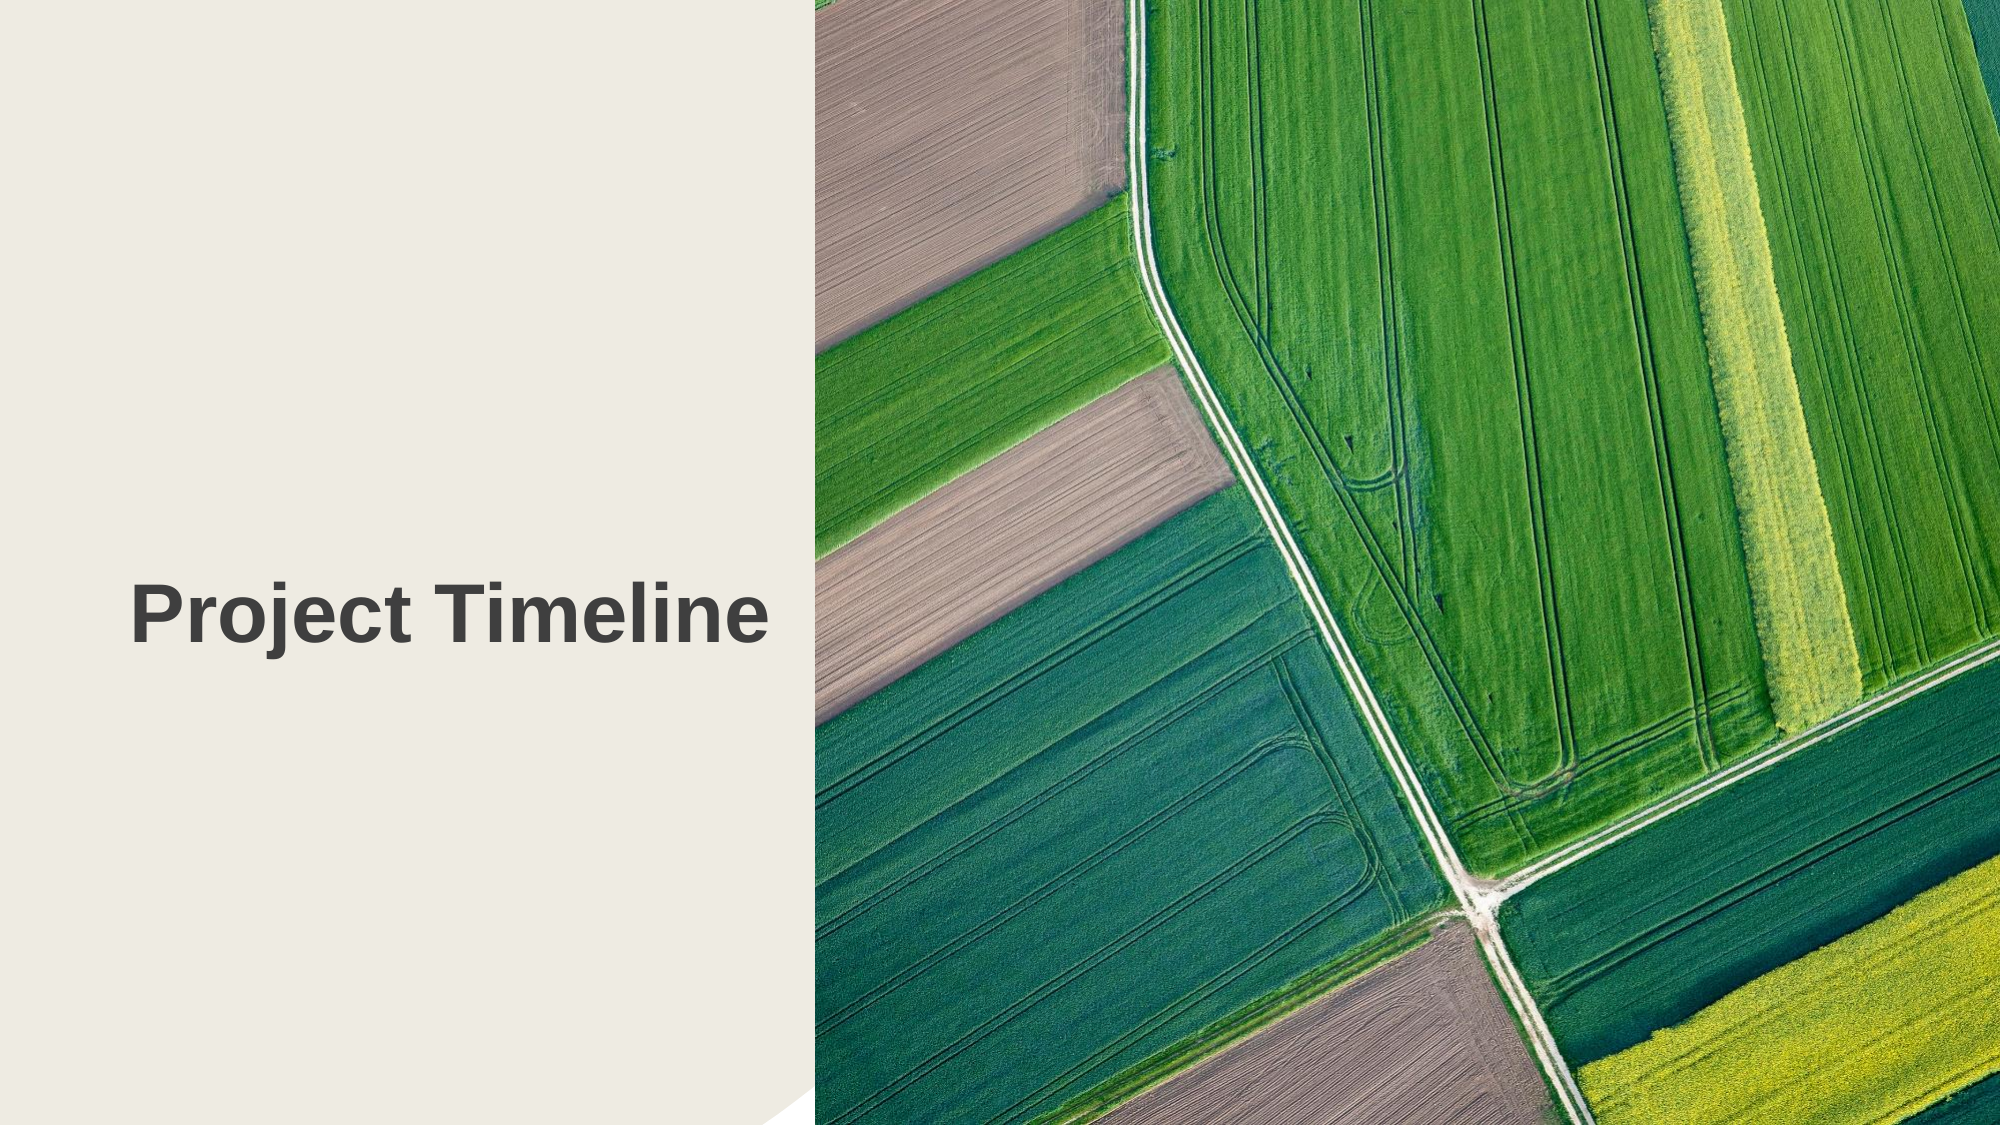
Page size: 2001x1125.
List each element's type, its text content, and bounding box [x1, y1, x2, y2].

picture [815, 0, 2000, 1125]
title Project Timeline [111, 117, 810, 675]
